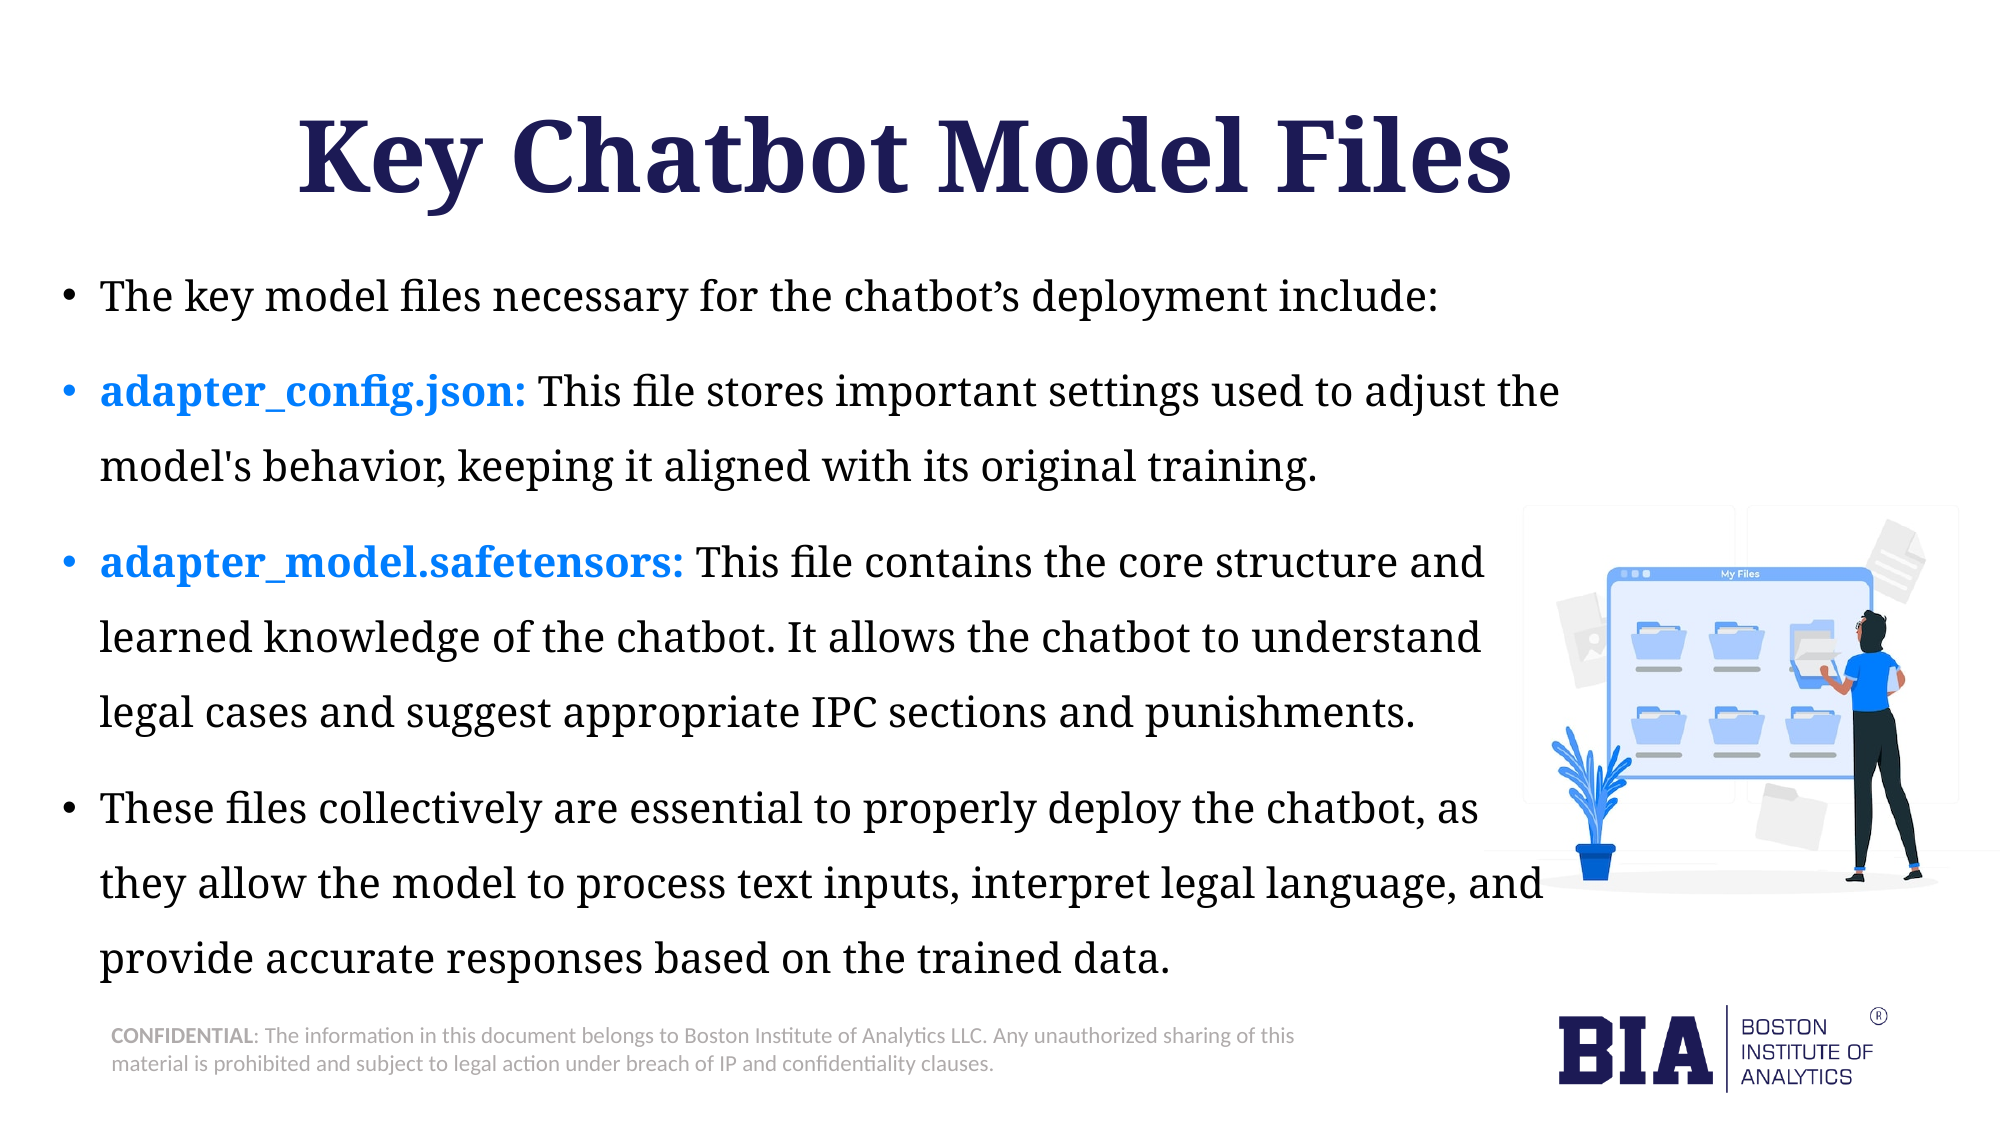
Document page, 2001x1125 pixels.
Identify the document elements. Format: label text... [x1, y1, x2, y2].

picture [1483, 447, 2000, 974]
title Key Chatbot Model Files [47, 109, 1766, 211]
list The key model files necessary for the chatbot’s deployment include: adapter_config.json: This file stores important settings used to adjust the model's behavior, keeping it aligned with its original training. adapter_model.safetensors: This file contains the core structure and learned knowledge of the chatbot. It allows the chatbot to understand legal cases and suggest appropriate IPC sections and punishments. These files collectively are essential to properly deploy the chatbot, as they allow the model to process text inputs, interpret legal language, and provide accurate responses based on the trained data. [47, 236, 1585, 995]
picture [1557, 1003, 1889, 1094]
